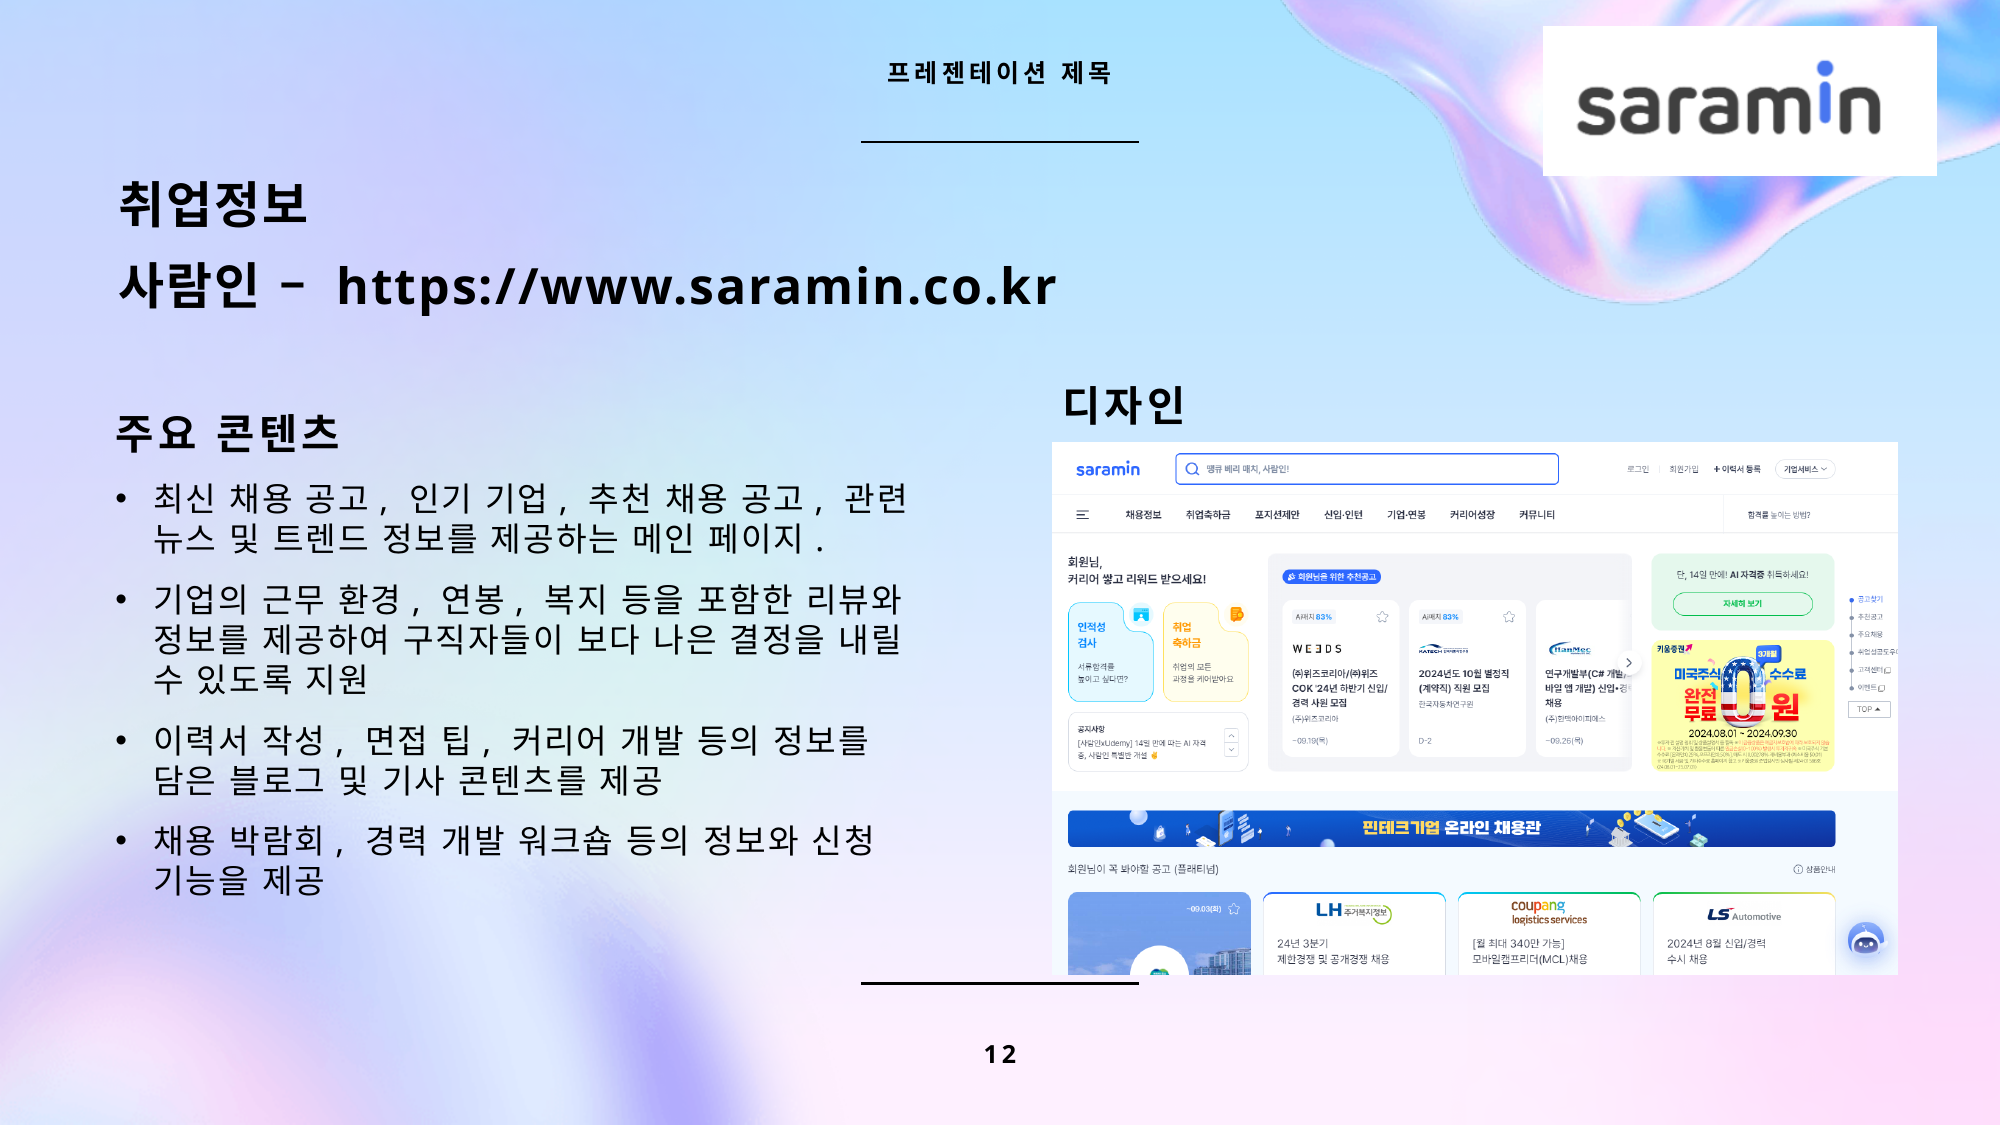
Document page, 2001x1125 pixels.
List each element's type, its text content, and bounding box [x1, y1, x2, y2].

list 디자인 [1047, 371, 1898, 432]
footer 프레젠테이션 제목 [662, 1, 1338, 143]
list 주요 콘텐츠 [100, 399, 947, 460]
list 최신 채용 공고, 인기 기업, 추천 채용 공고, 관련 뉴스 및 트렌드 정보를 제공하는 메인 페이지. 기업의 근무 환경, 연봉, 복지 등을 포함한 리뷰와 정보를 제공하여 구직자들이 보다 나은 결정을 내릴 수 있도록 지원 이력서 작성, 면접 팁, 커리어 개발 등의 정보를 담은 블로그 및 기사 콘텐츠를 제공 채용 박람회, 경력 개발 워크숍 등의 정보와 신청 기능을 제공 [100, 471, 947, 1004]
picture [0, 0, 2000, 1125]
slide_number 12 [662, 985, 1338, 1125]
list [1052, 442, 1898, 975]
text_box 취업정보 사람인 – https://www.saramin.co.kr [103, 165, 1142, 333]
